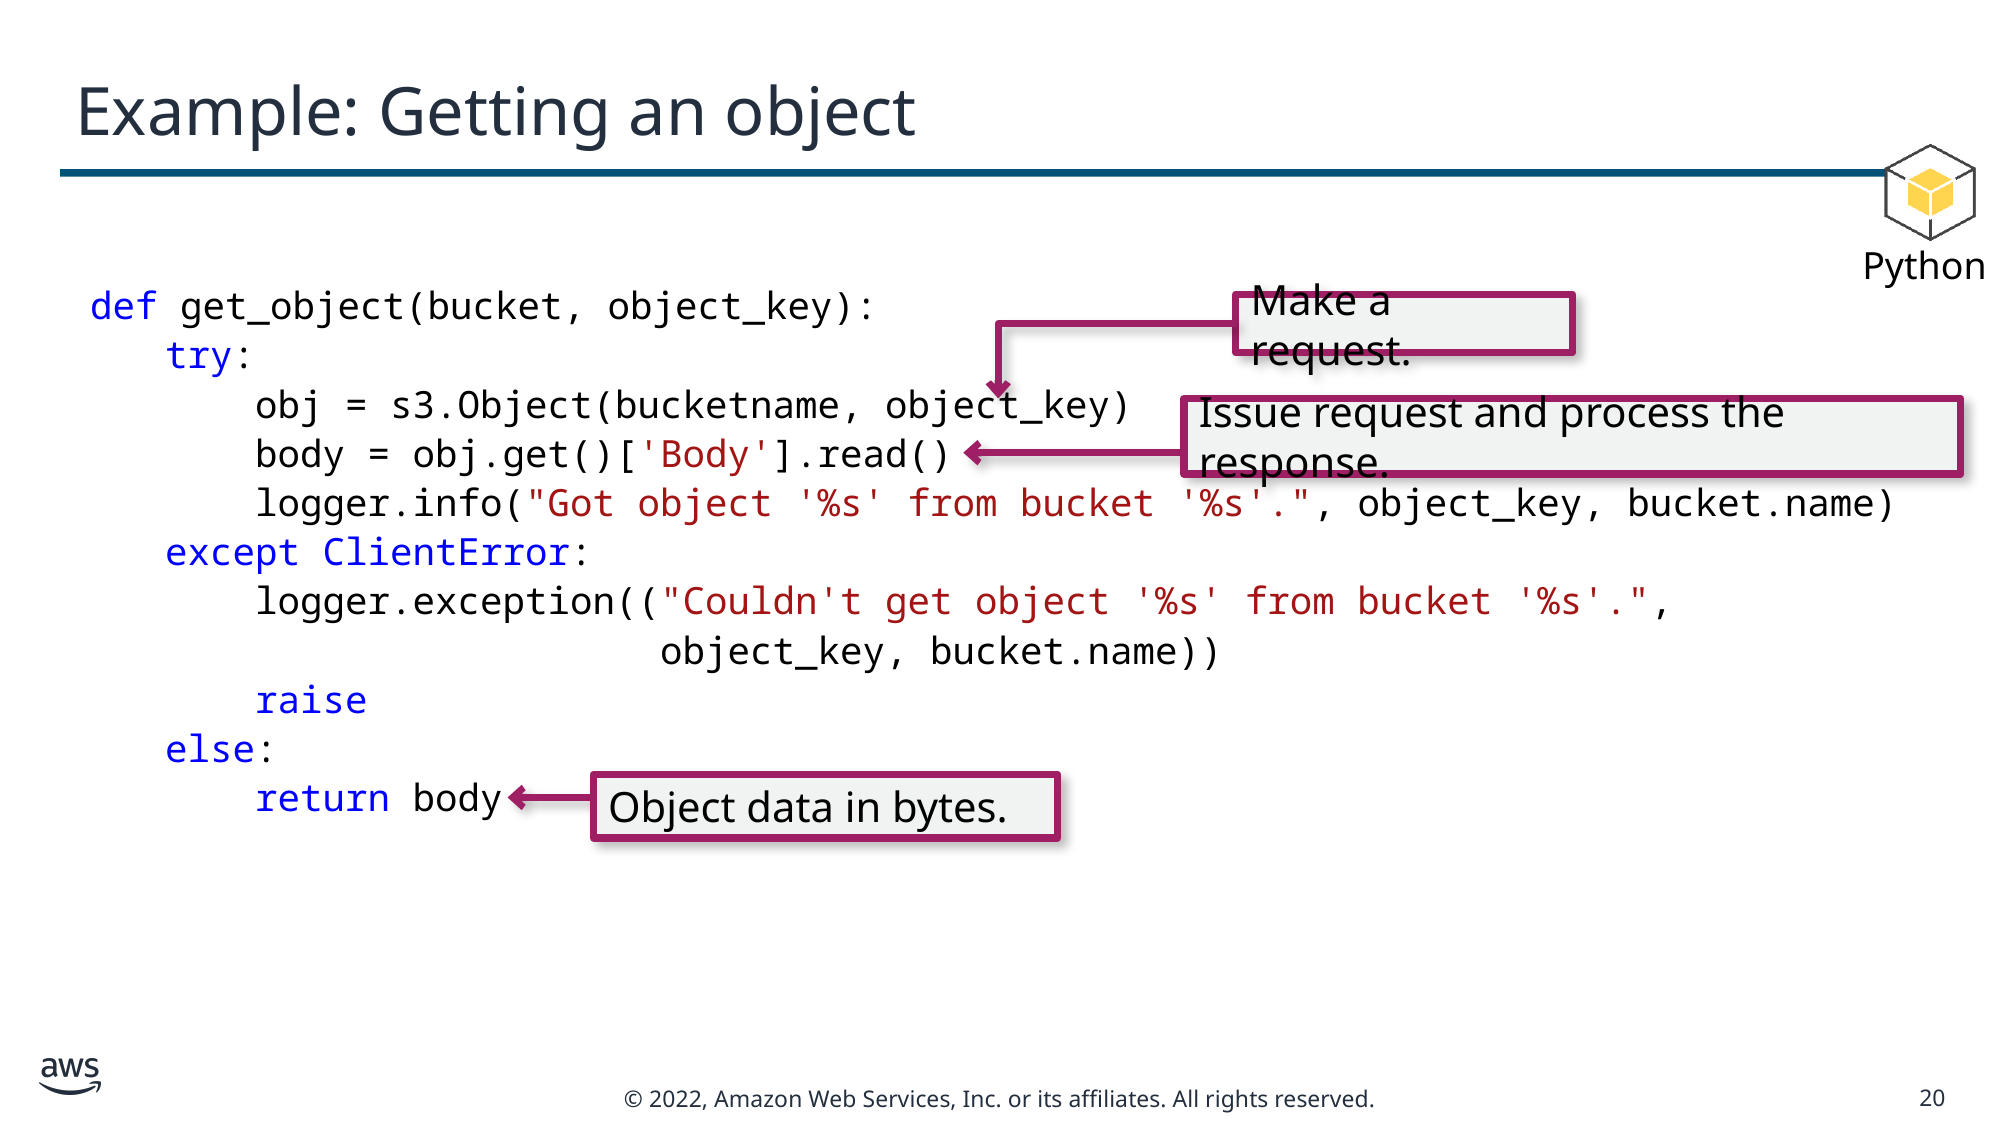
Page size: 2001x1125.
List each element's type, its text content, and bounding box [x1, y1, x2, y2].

picture [1884, 142, 1976, 243]
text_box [507, 294, 1962, 839]
text_box def get_object(bucket, object_key): try: obj = s3.Object(bucketname, object_key) body = obj.get()['Body'].read() logger.info("Got object '%s' from bucket '%s'.", object_key, bucket.name) except ClientError: logger.exception(("Couldn't get object '%s' from bucket '%s'.", object_key, bucket.name)) raise else: return body [59, 230, 1954, 877]
title Example: Getting an object [60, 49, 1958, 170]
picture [39, 1058, 101, 1095]
slide_number 20 [1881, 1077, 1961, 1121]
text_box Python [1954, 242, 1990, 322]
